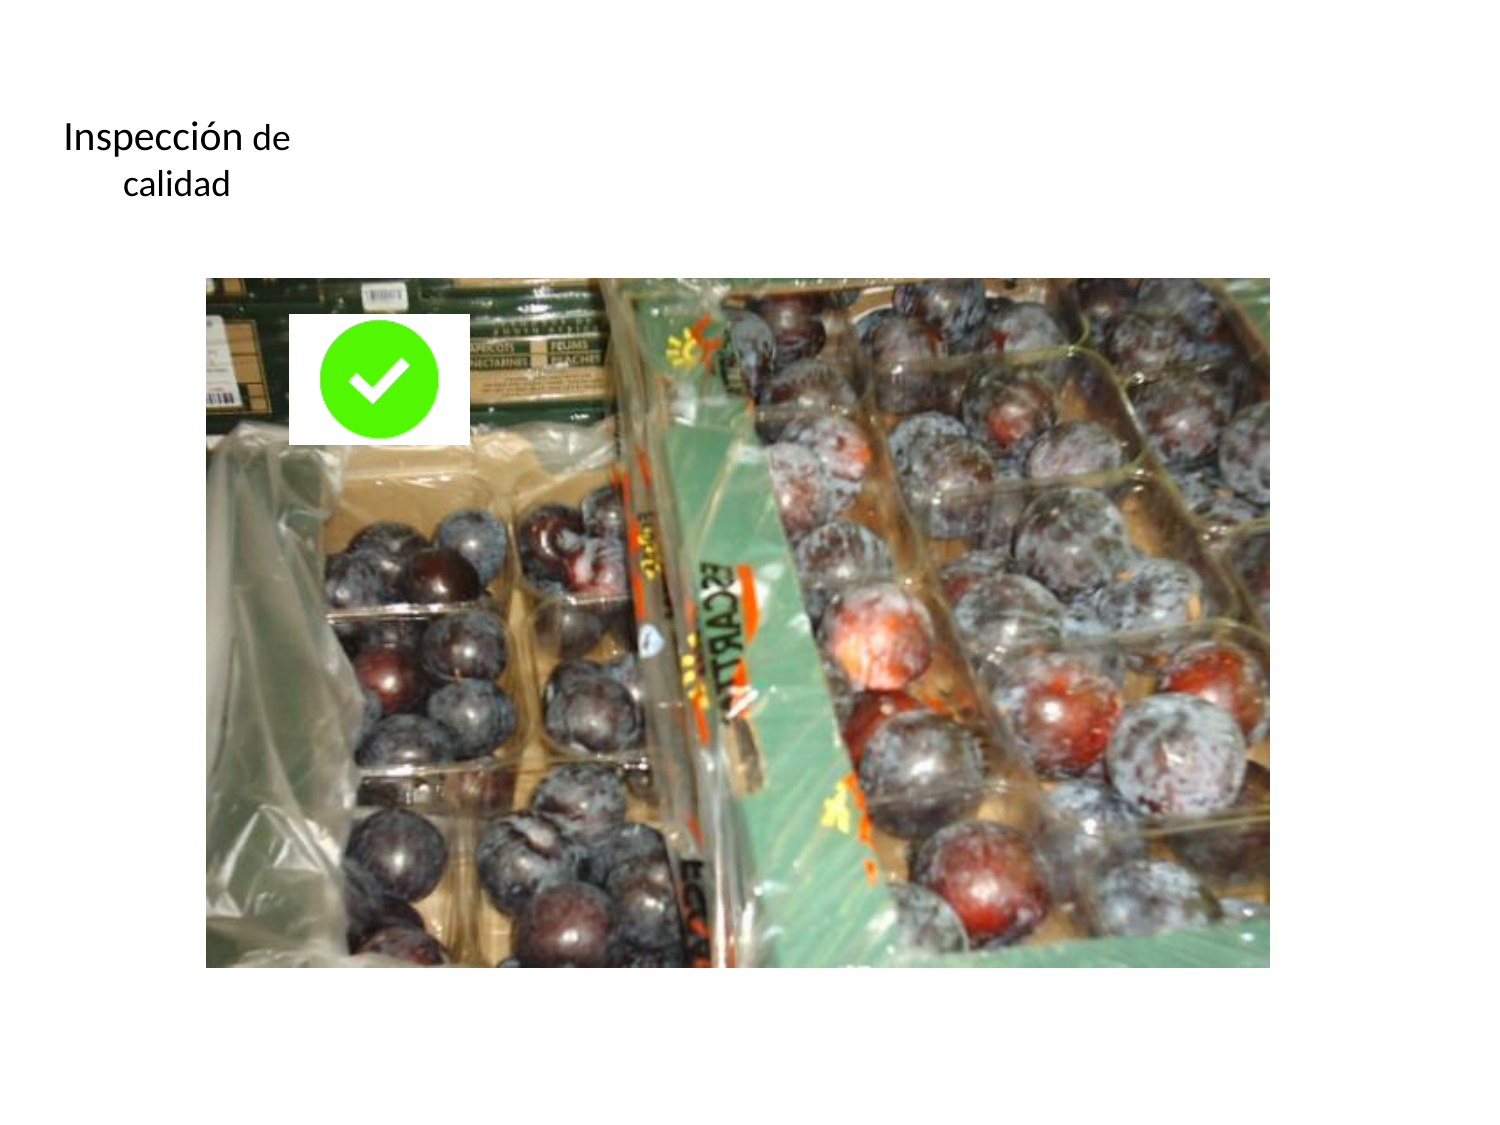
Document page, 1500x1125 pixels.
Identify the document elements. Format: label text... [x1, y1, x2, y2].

text_box Inspección de calidad [29, 101, 325, 212]
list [206, 278, 1270, 968]
picture [289, 314, 469, 446]
